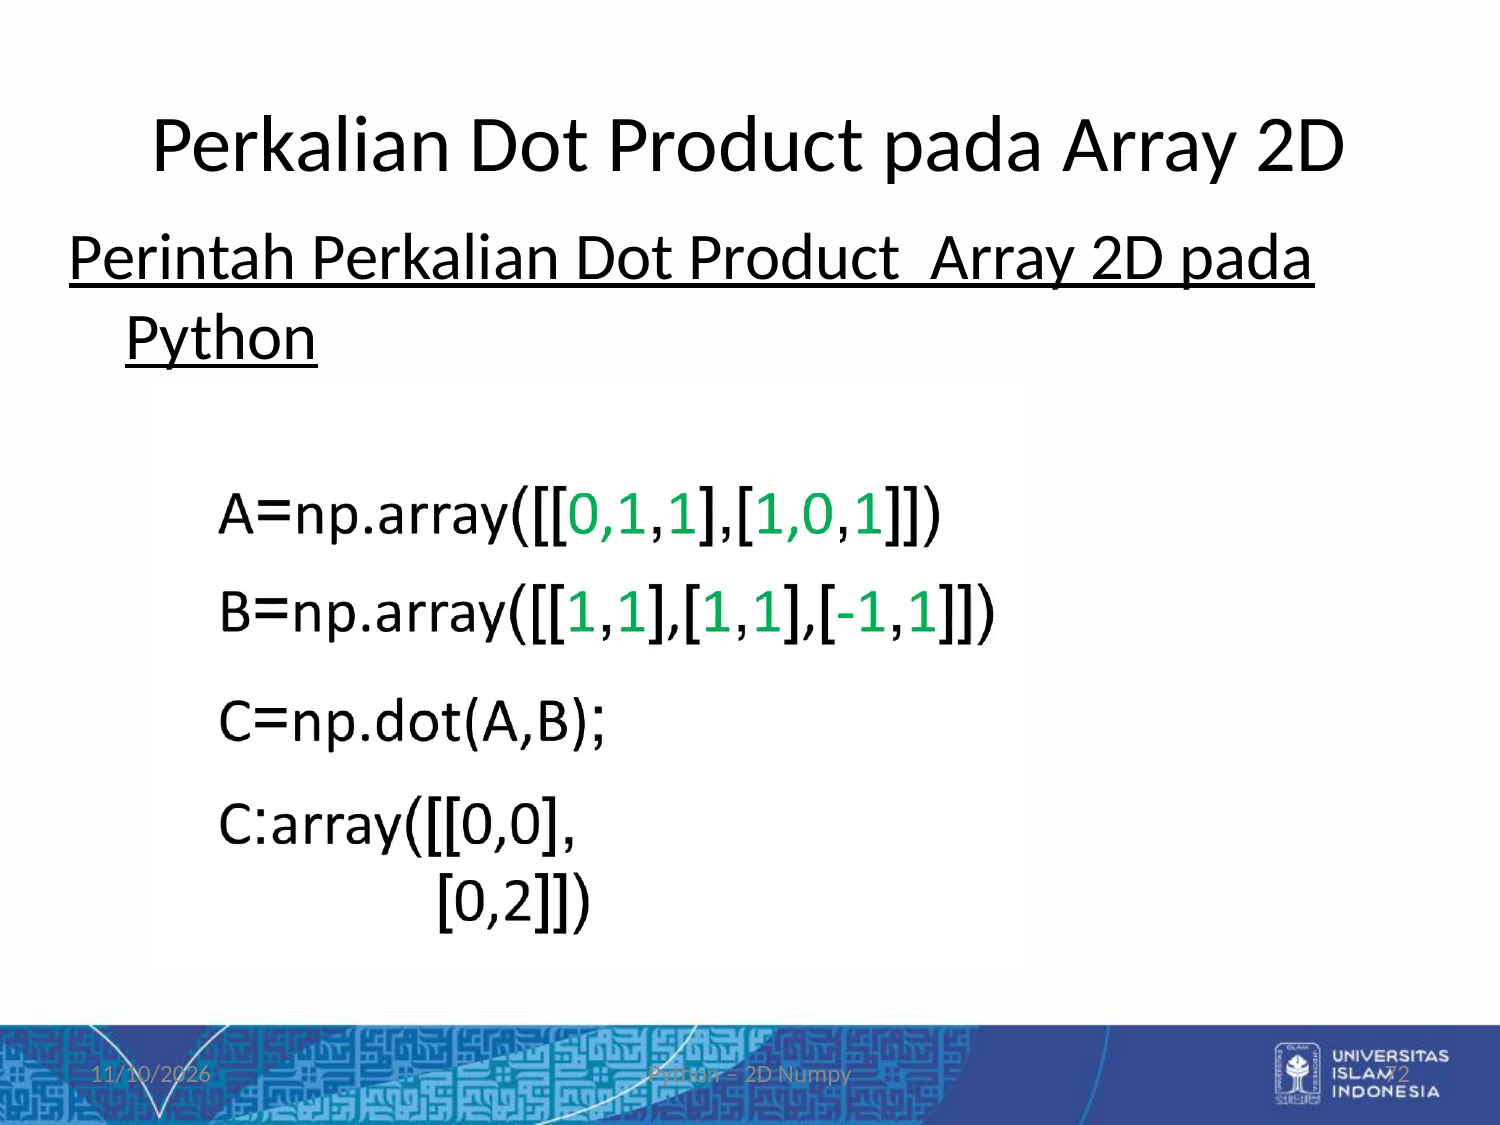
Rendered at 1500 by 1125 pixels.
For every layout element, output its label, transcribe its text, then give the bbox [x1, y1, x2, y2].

list Perintah Perkalian Dot Product Array 2D pada Python [53, 235, 1500, 350]
title Perkalian Dot Product pada Array 2D [75, 45, 1425, 233]
picture [0, 0, 1500, 1125]
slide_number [75, 1042, 425, 1103]
footer Python – 2D Numpy [512, 1042, 988, 1103]
slide_number 72 [1074, 1042, 1425, 1103]
